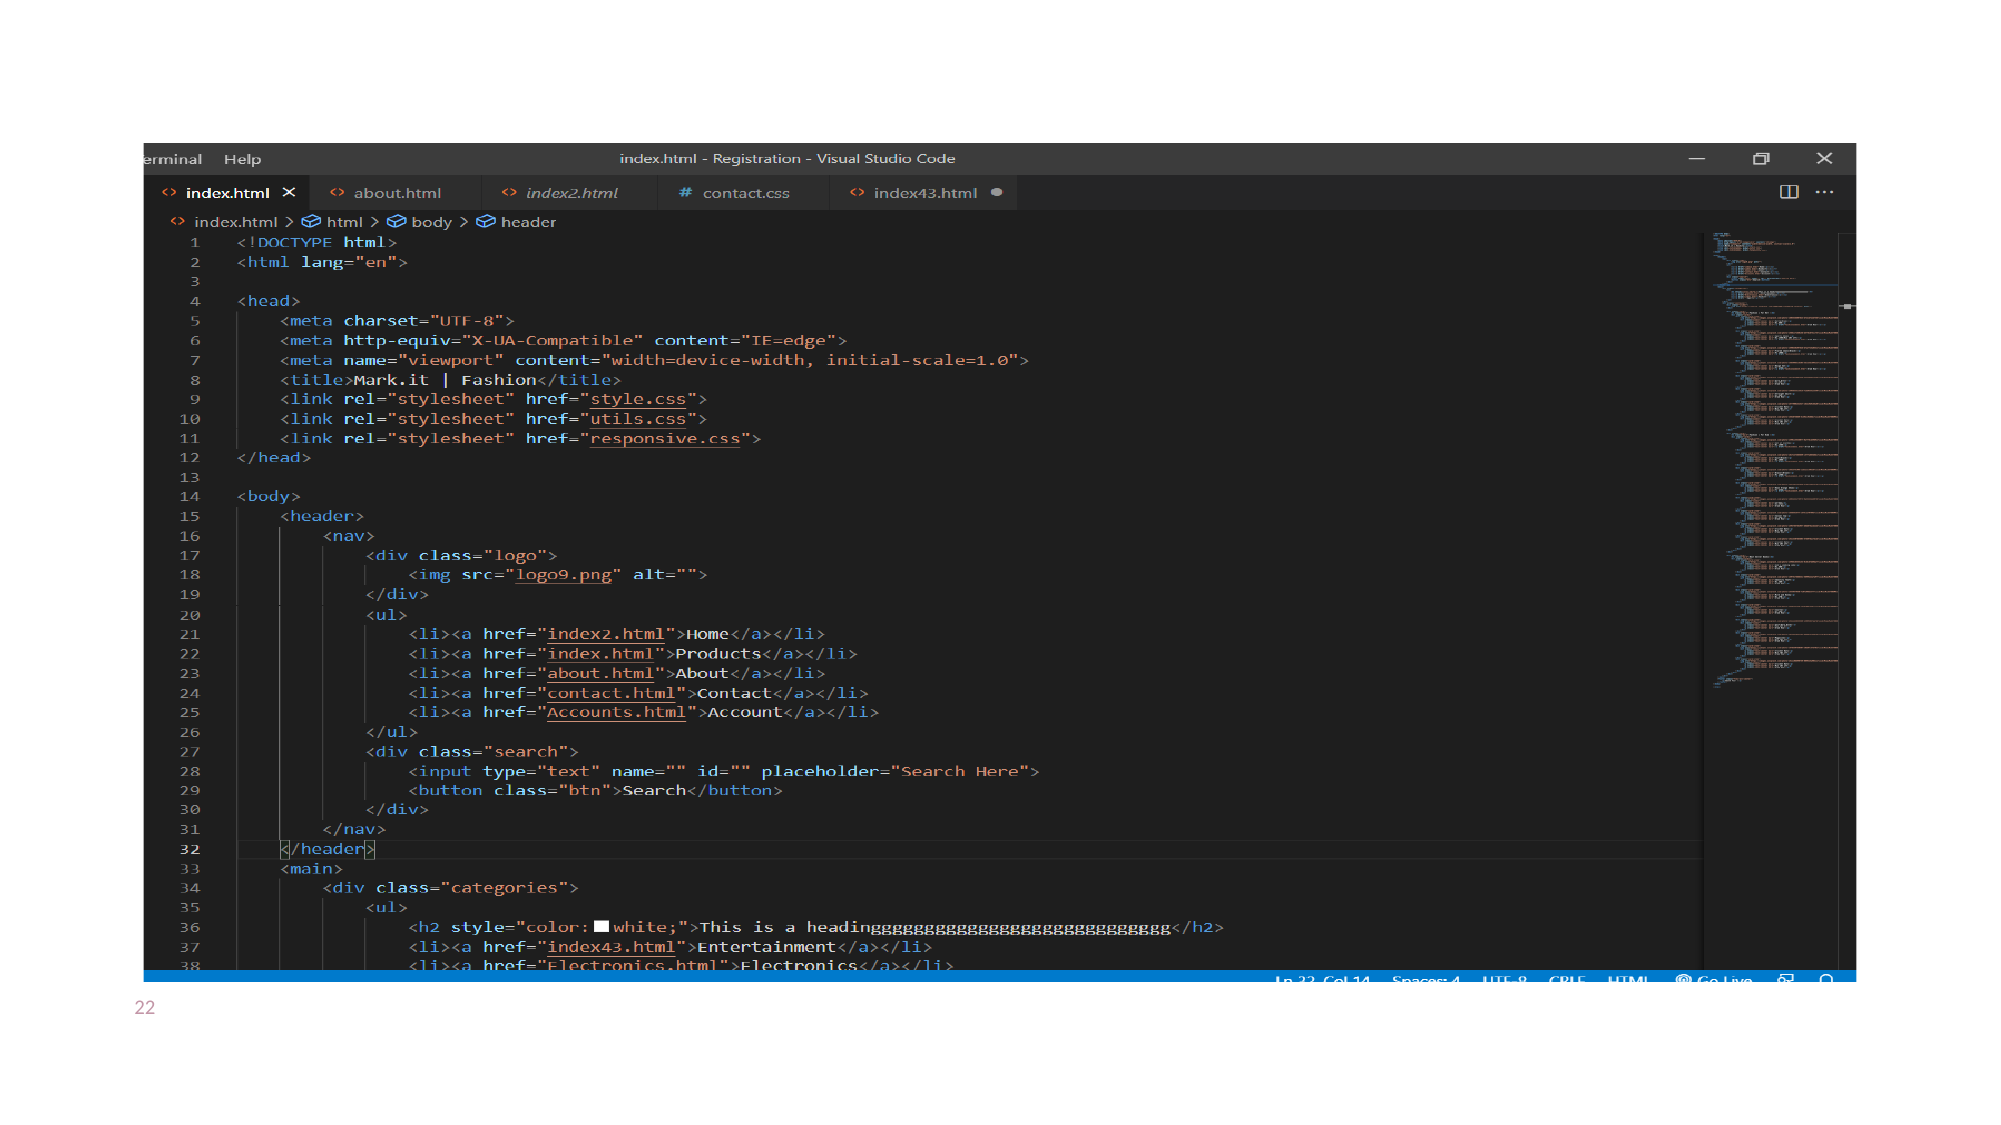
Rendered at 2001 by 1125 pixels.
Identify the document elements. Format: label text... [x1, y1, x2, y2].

picture [143, 143, 1857, 982]
slide_number 22 [105, 993, 170, 1033]
